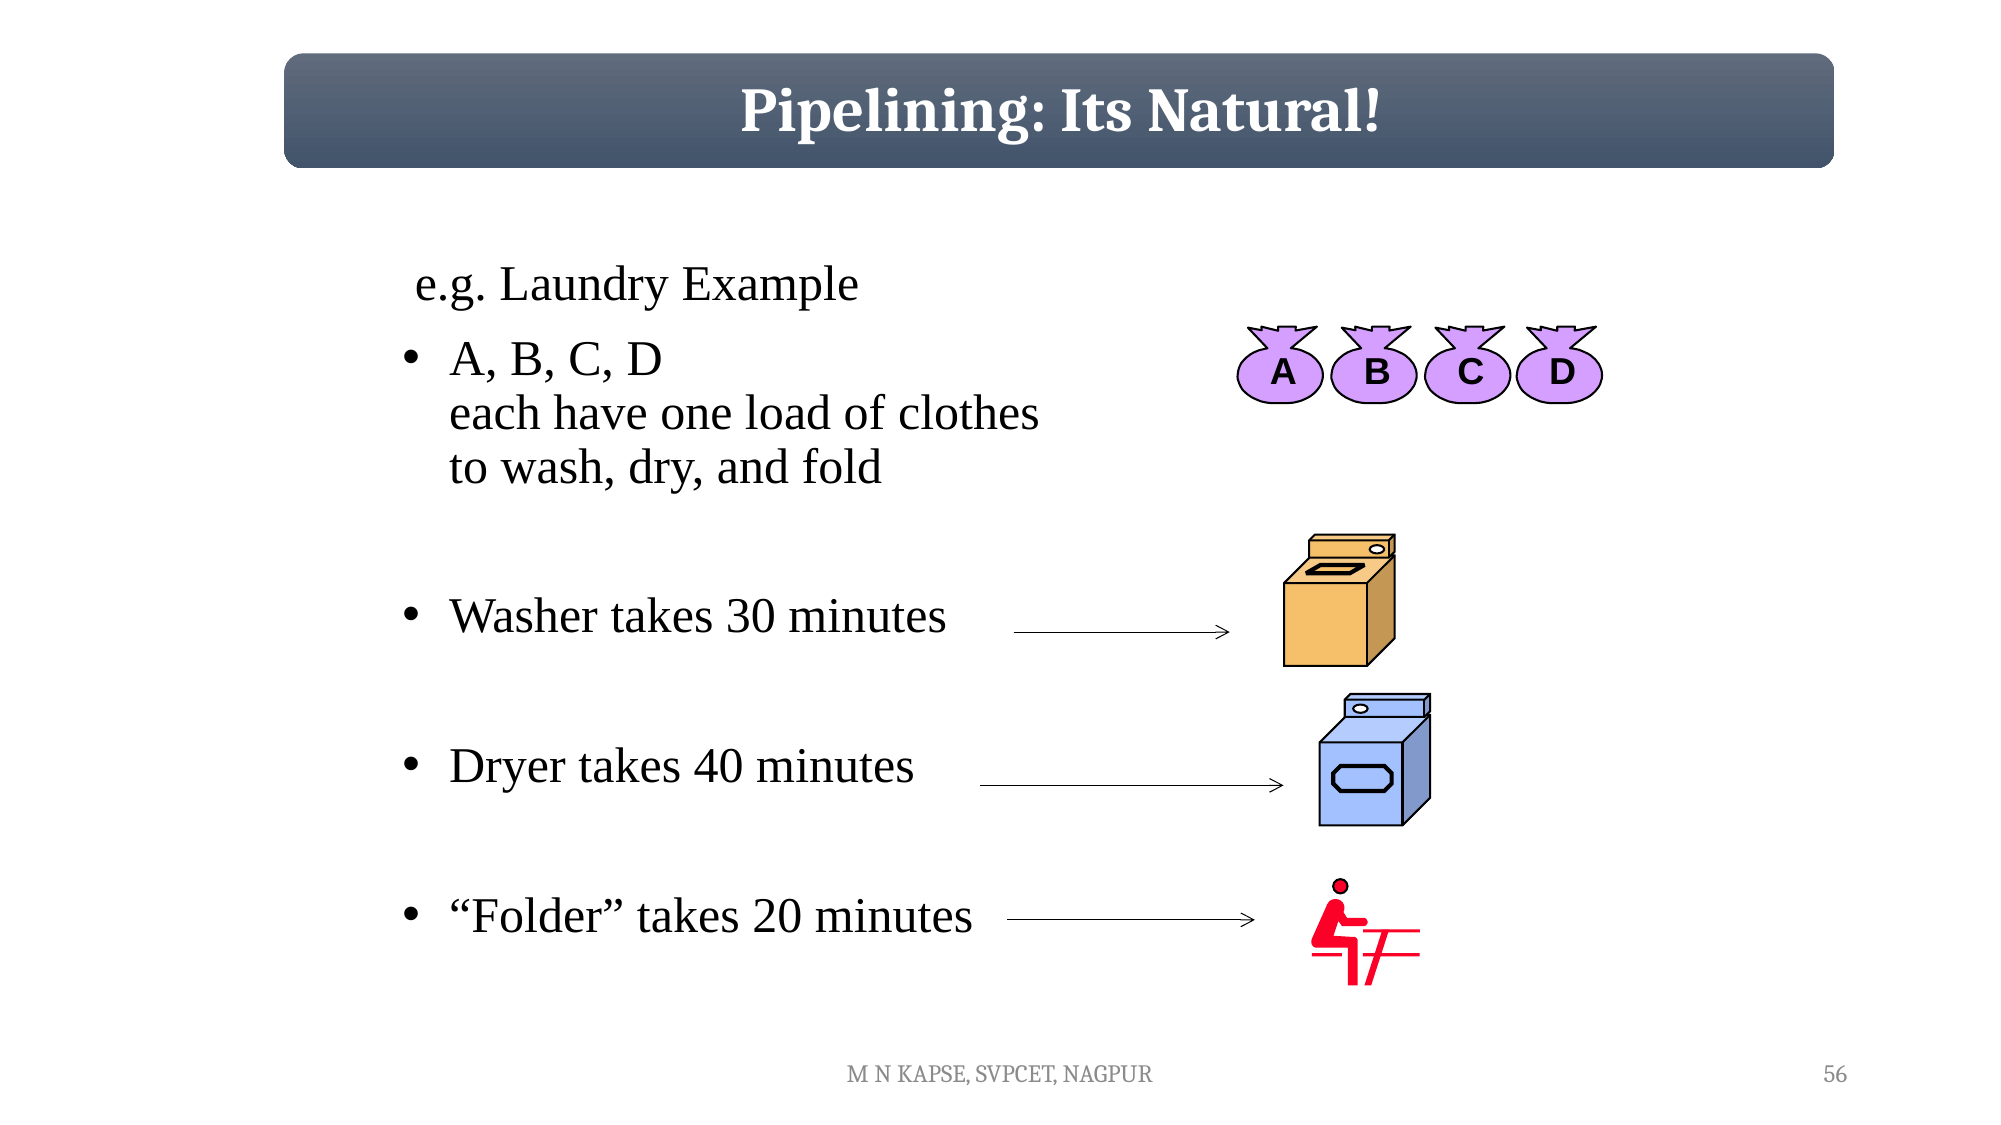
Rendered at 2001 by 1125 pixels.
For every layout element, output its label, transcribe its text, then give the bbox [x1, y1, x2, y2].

slide_number 56 [1412, 1042, 1863, 1103]
list e.g. Laundry Example A, B, C, D each have one load of clothes to wash, dry, and fold Washer takes 30 minutes Dryer takes 40 minutes “Folder” takes 20 minutes [387, 249, 1192, 976]
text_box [1284, 534, 1395, 666]
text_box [1311, 879, 1420, 986]
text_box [1319, 694, 1431, 826]
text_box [1237, 326, 1603, 404]
footer M N KAPSE, SVPCET, NAGPUR [662, 1042, 1338, 1103]
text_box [284, 49, 1835, 169]
